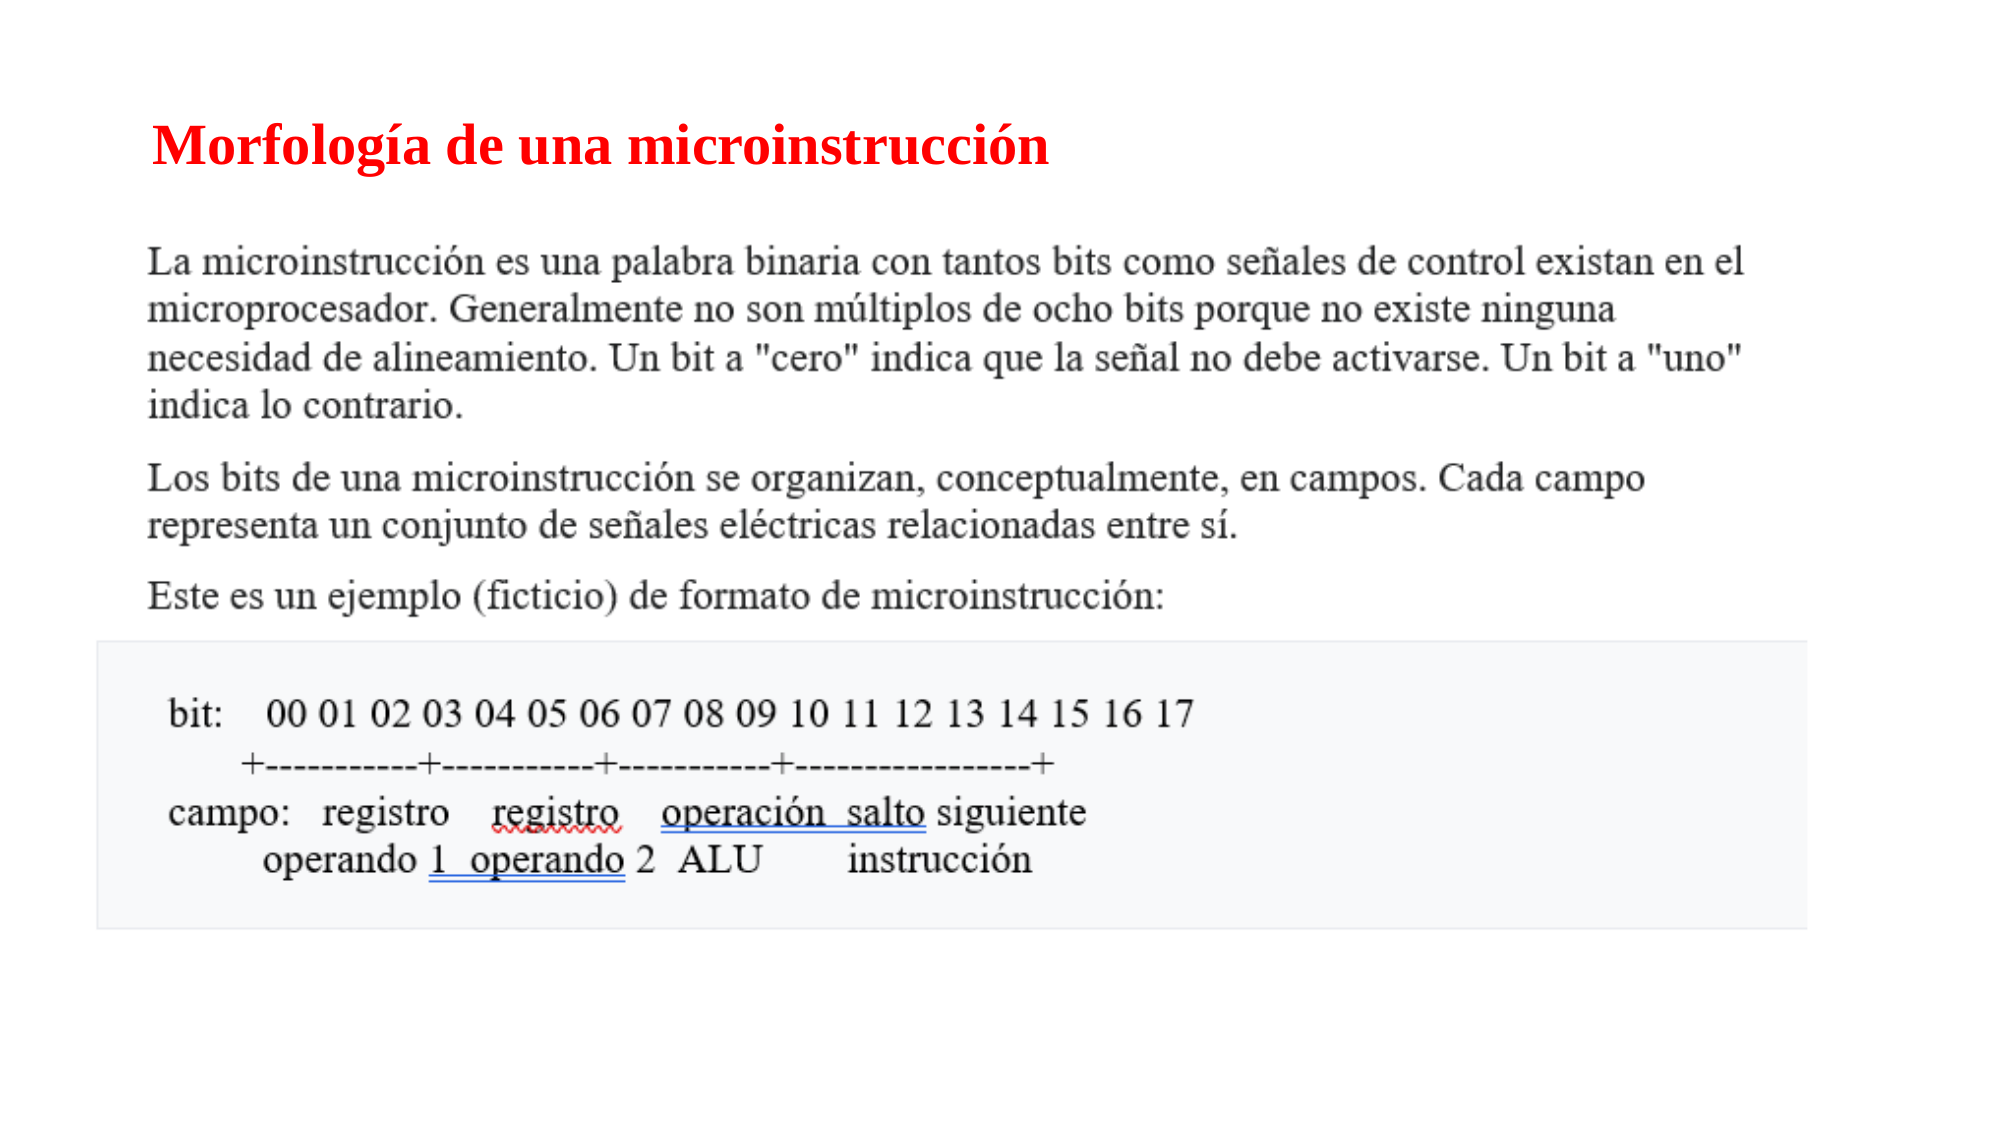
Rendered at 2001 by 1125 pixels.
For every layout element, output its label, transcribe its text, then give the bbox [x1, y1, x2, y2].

title Morfología de una microinstrucción [137, 59, 1863, 278]
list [65, 233, 1808, 947]
